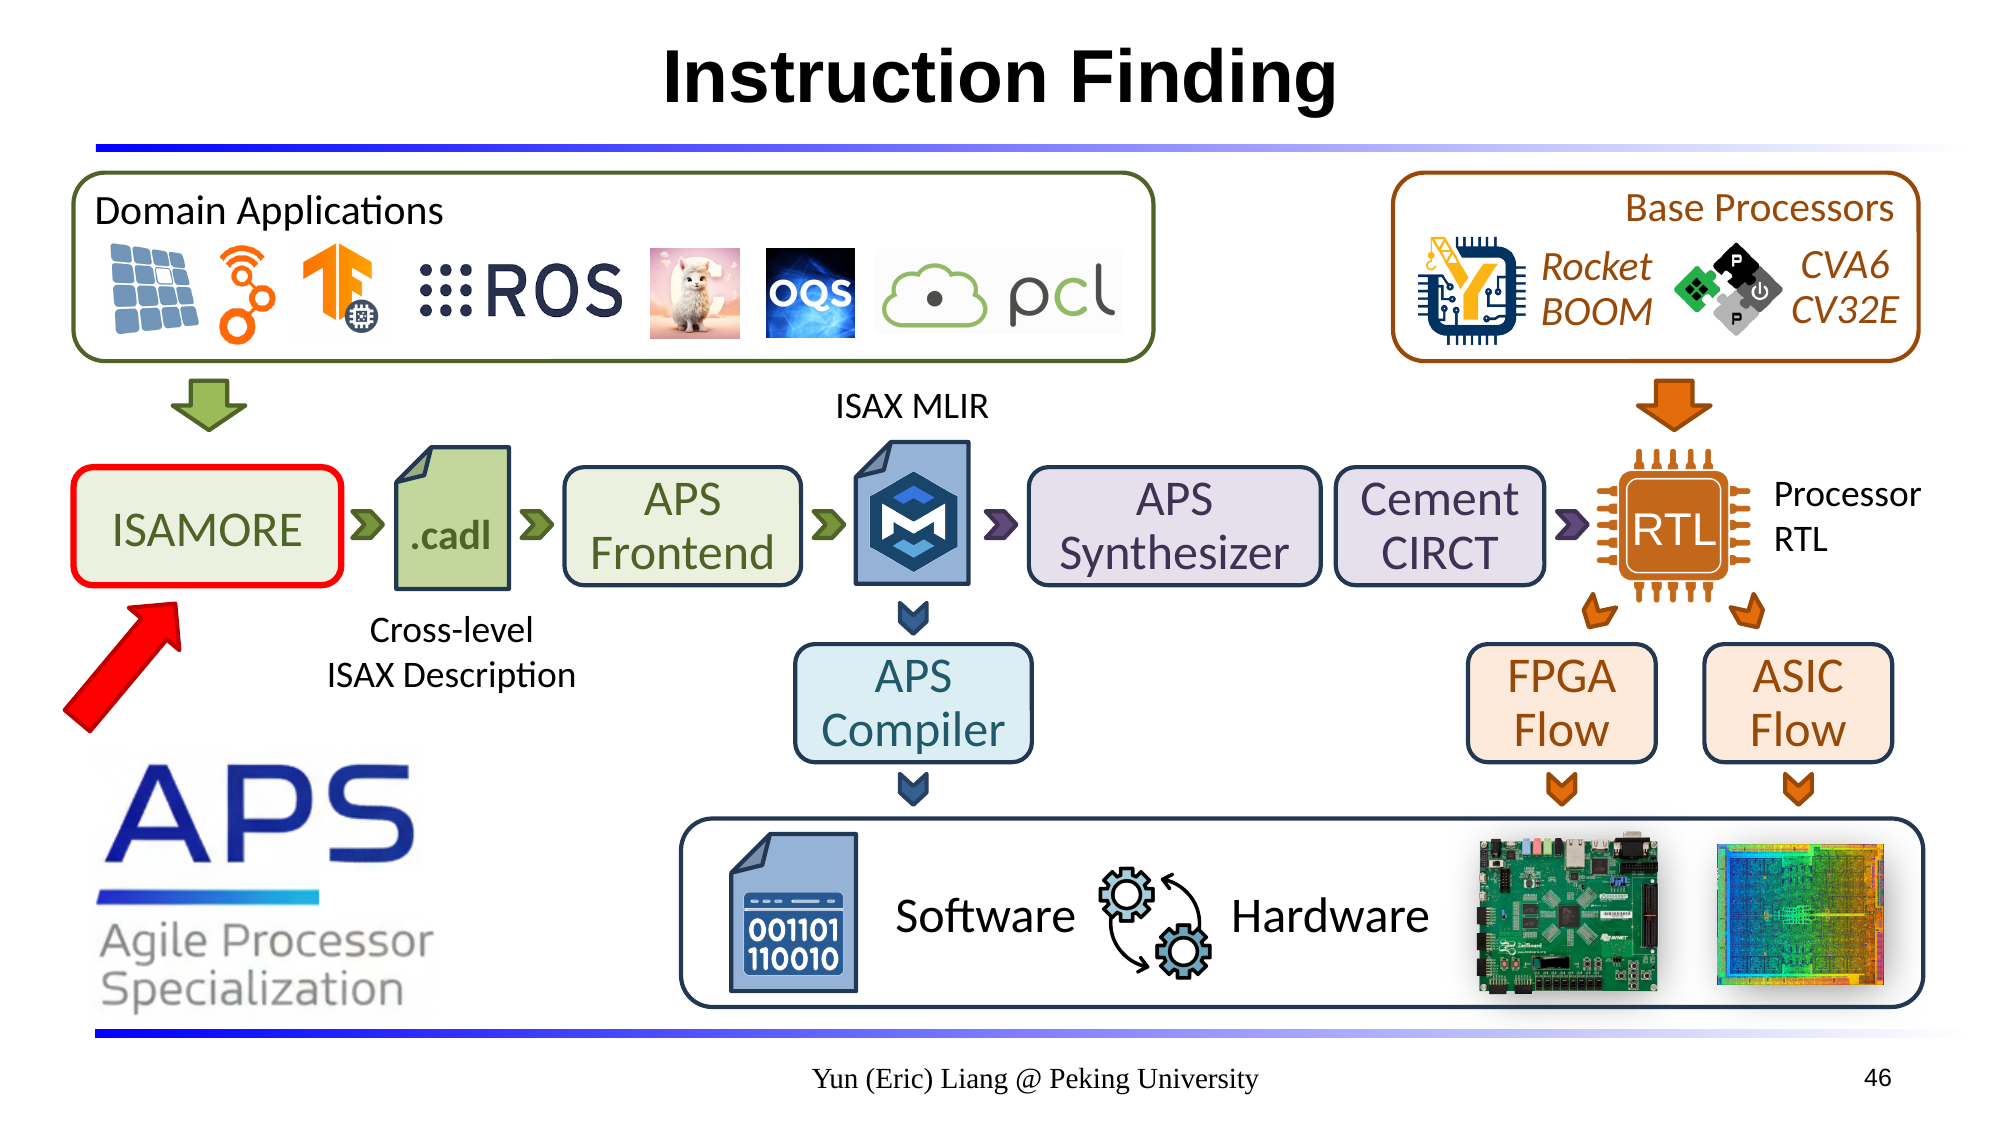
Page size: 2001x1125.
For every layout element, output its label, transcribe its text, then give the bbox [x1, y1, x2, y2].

text_box CVA6 CV32E [1794, 239, 1936, 340]
text_box APS Synthesizer [1026, 465, 1323, 588]
picture [1717, 844, 1884, 986]
text_box [1660, 816, 1926, 1010]
text_box ISAX MLIR [755, 373, 1069, 434]
text_box [897, 771, 929, 807]
text_box [1555, 509, 1576, 541]
text_box APS Frontend [562, 465, 804, 588]
picture [875, 249, 1124, 334]
text_box Cement CIRCT [1333, 465, 1547, 588]
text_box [1581, 433, 1767, 619]
text_box FPGA Flow [1465, 642, 1658, 765]
footer Yun (Eric) Liang @ Peking University [718, 1046, 1353, 1107]
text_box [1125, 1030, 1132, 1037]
text_box Cross-level ISAX Description [295, 597, 609, 702]
text_box [897, 601, 929, 636]
text_box ISAMORE [71, 465, 344, 588]
text_box Software [880, 874, 1087, 950]
text_box [1783, 771, 1814, 807]
footer [1016, 1030, 1022, 1037]
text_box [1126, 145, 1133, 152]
text_box [350, 509, 385, 541]
text_box [729, 831, 859, 994]
text_box Base Processors [1519, 172, 1910, 238]
text_box [678, 816, 1480, 1010]
text_box Domain Applications [74, 175, 465, 241]
text_box [62, 601, 182, 734]
picture [419, 233, 622, 347]
text_box [811, 509, 846, 541]
picture [765, 248, 855, 338]
slide_number 46 [1440, 1046, 1908, 1107]
text_box [983, 509, 1019, 541]
picture [649, 248, 740, 339]
text_box Hardware [1222, 874, 1462, 950]
picture [1092, 860, 1218, 986]
text_box [71, 170, 1156, 364]
picture [1418, 235, 1527, 345]
text_box [1746, 626, 1761, 630]
picture [108, 242, 202, 336]
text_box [855, 441, 969, 584]
text_box ASIC Flow [1702, 642, 1895, 765]
picture [210, 238, 281, 349]
picture [288, 239, 388, 339]
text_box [741, 890, 847, 979]
text_box [1794, 179, 1921, 239]
text_box Processor RTL [1772, 461, 1957, 566]
text_box [1635, 378, 1713, 431]
title Instruction Finding [102, 7, 1900, 138]
text_box APS Compiler [793, 642, 1034, 765]
text_box [1546, 771, 1578, 807]
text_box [394, 446, 510, 590]
text_box [170, 378, 248, 432]
text_box [519, 509, 554, 541]
text_box [1390, 170, 1920, 364]
text_box Rocket BOOM [1529, 237, 1667, 342]
picture [1467, 827, 1667, 998]
picture [1672, 231, 1789, 349]
text_box [1586, 626, 1601, 630]
picture [89, 738, 445, 1025]
